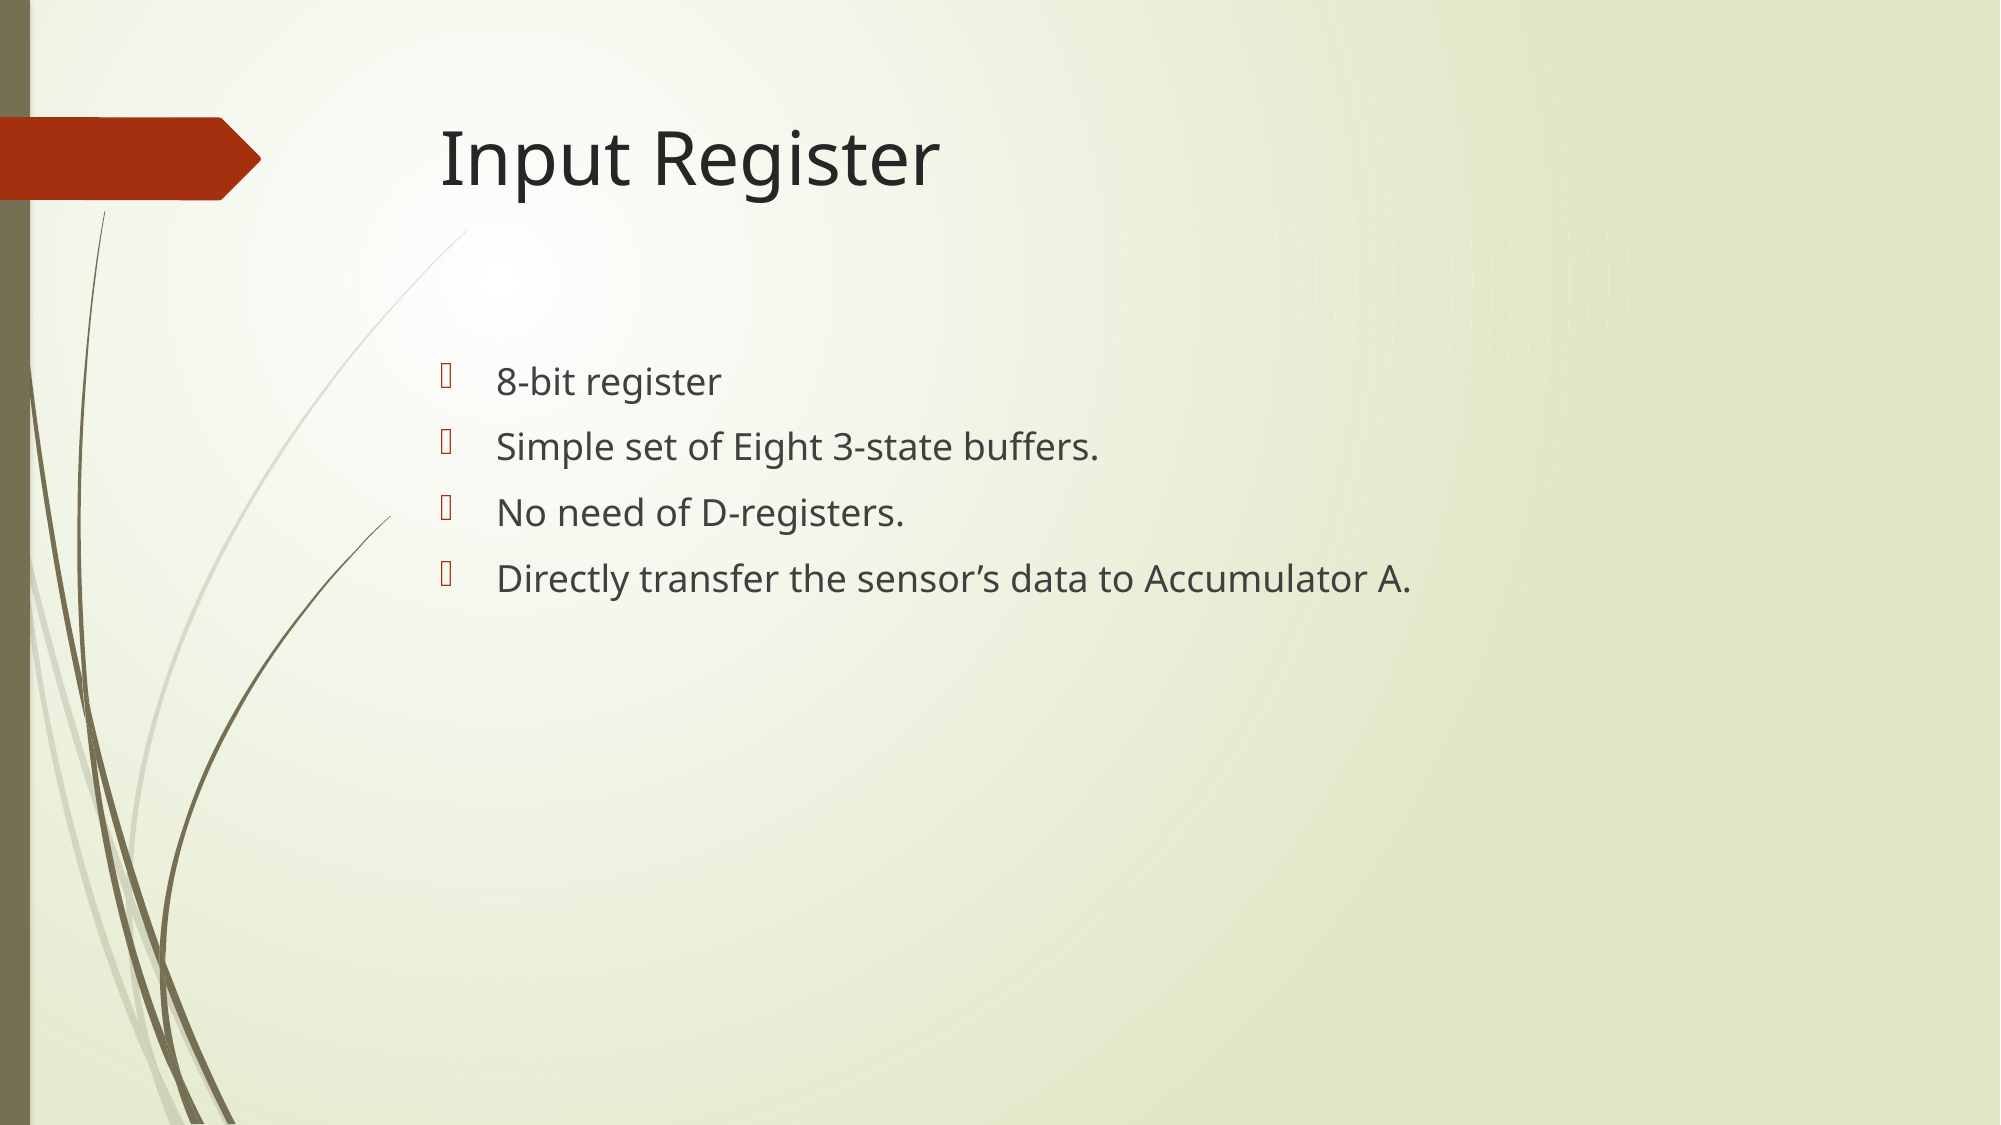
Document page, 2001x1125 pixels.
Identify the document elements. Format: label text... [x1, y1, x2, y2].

title Input Register [425, 102, 1888, 313]
list 8-bit register Simple set of Eight 3-state buffers. No need of D-registers. Directly transfer the sensor’s data to Accumulator A. [424, 350, 1888, 970]
